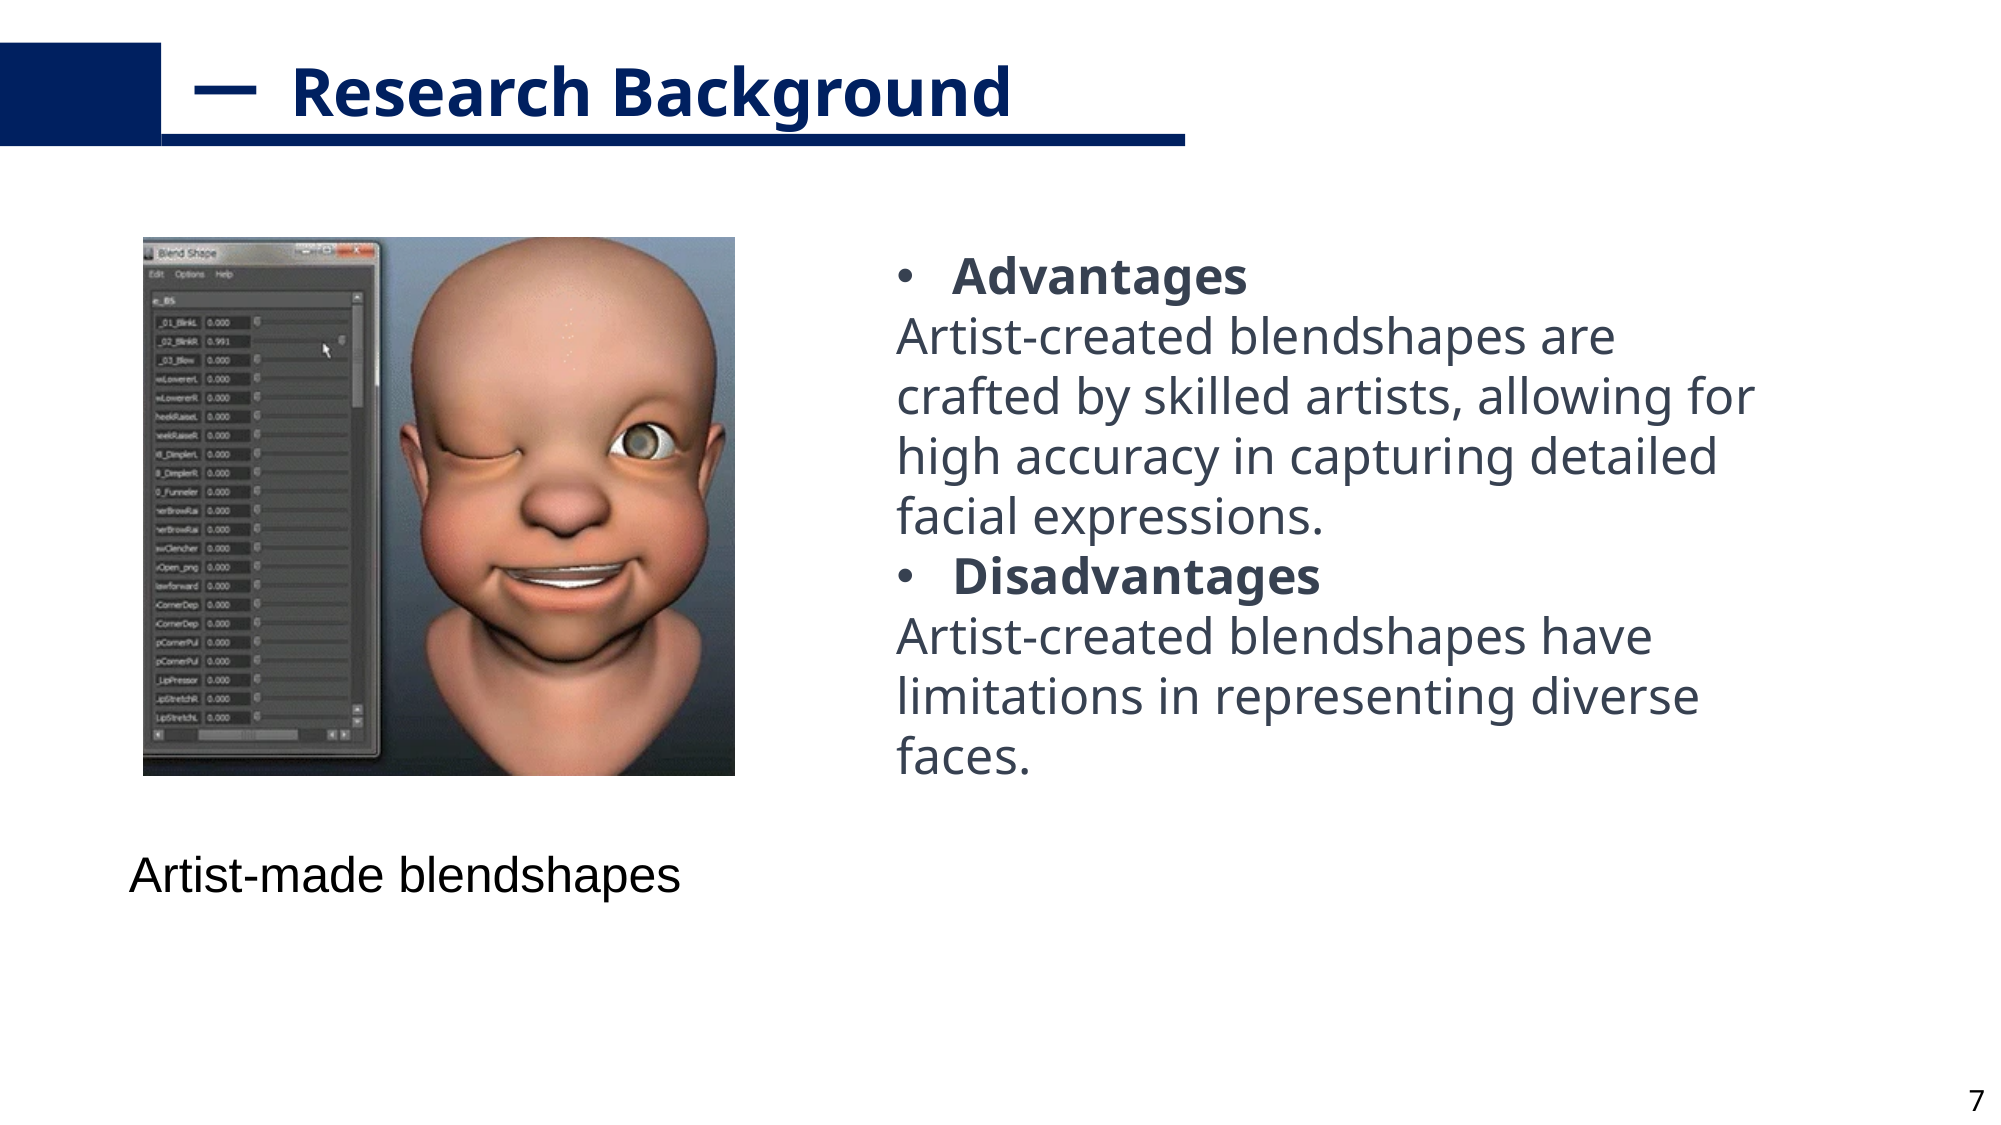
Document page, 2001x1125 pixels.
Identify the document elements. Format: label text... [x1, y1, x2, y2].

text_box Advantages Artist-created blendshapes are crafted by skilled artists, allowing for high accuracy in capturing detailed facial expressions. Disadvantages Artist-created blendshapes have limitations in representing diverse faces. [881, 237, 1798, 793]
text_box 一 Research Background [177, 51, 1094, 139]
text_box Artist-made blendshapes [114, 835, 764, 911]
picture [143, 237, 735, 776]
